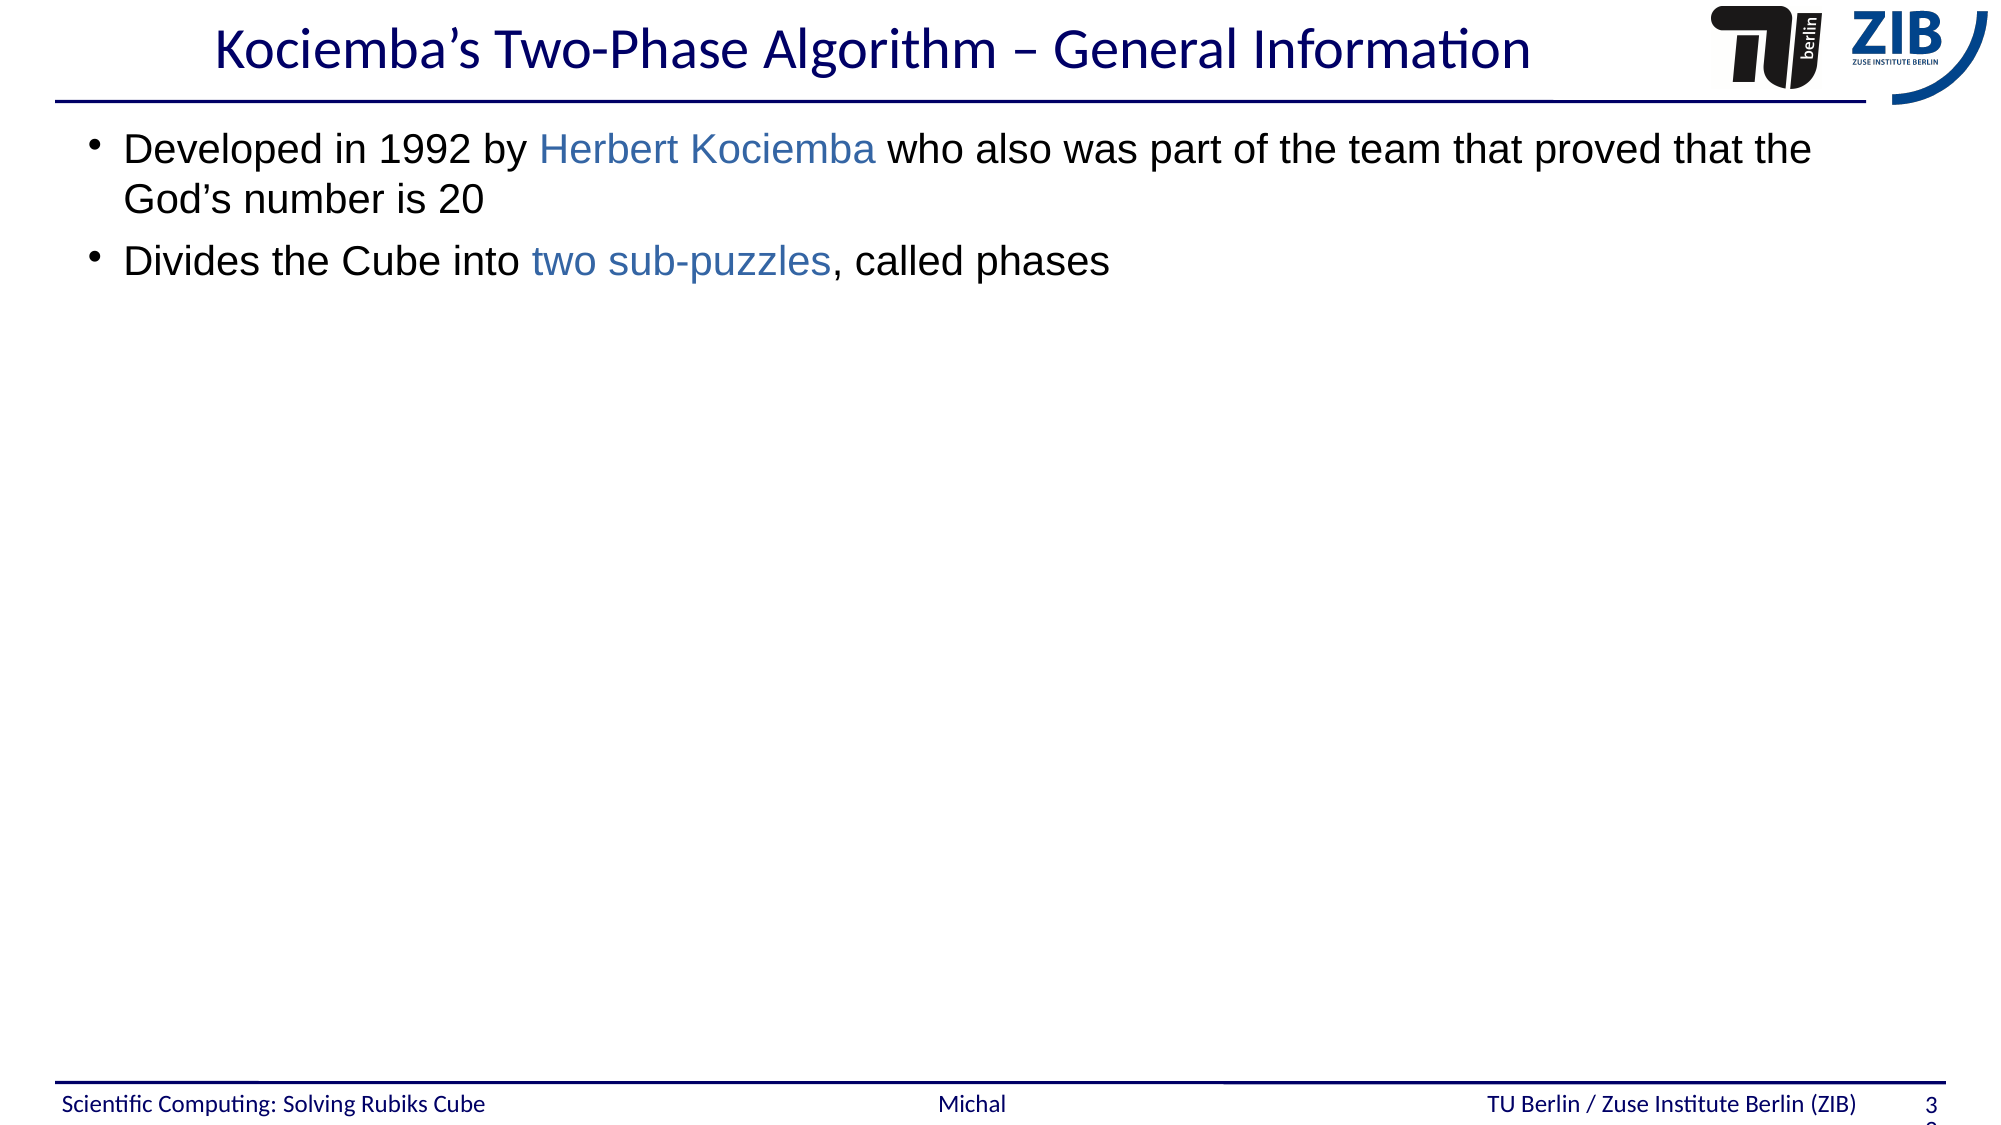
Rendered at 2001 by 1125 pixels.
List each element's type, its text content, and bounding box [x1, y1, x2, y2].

title Kociemba’s Two-Phase Algorithm – General Information [55, 0, 1693, 81]
picture [1850, 7, 1989, 106]
text_box Developed in 1992 by Herbert Kociemba who also was part of the team that proved that the God’s number is 20 Divides the Cube into two sub-puzzles, called phases [73, 114, 1838, 502]
text_box Scientific Computing: Solving Rubiks Cube Michal TU Berlin / Zuse Institute Berlin (ZIB) [47, 1072, 1983, 1125]
picture [1711, 6, 1822, 89]
